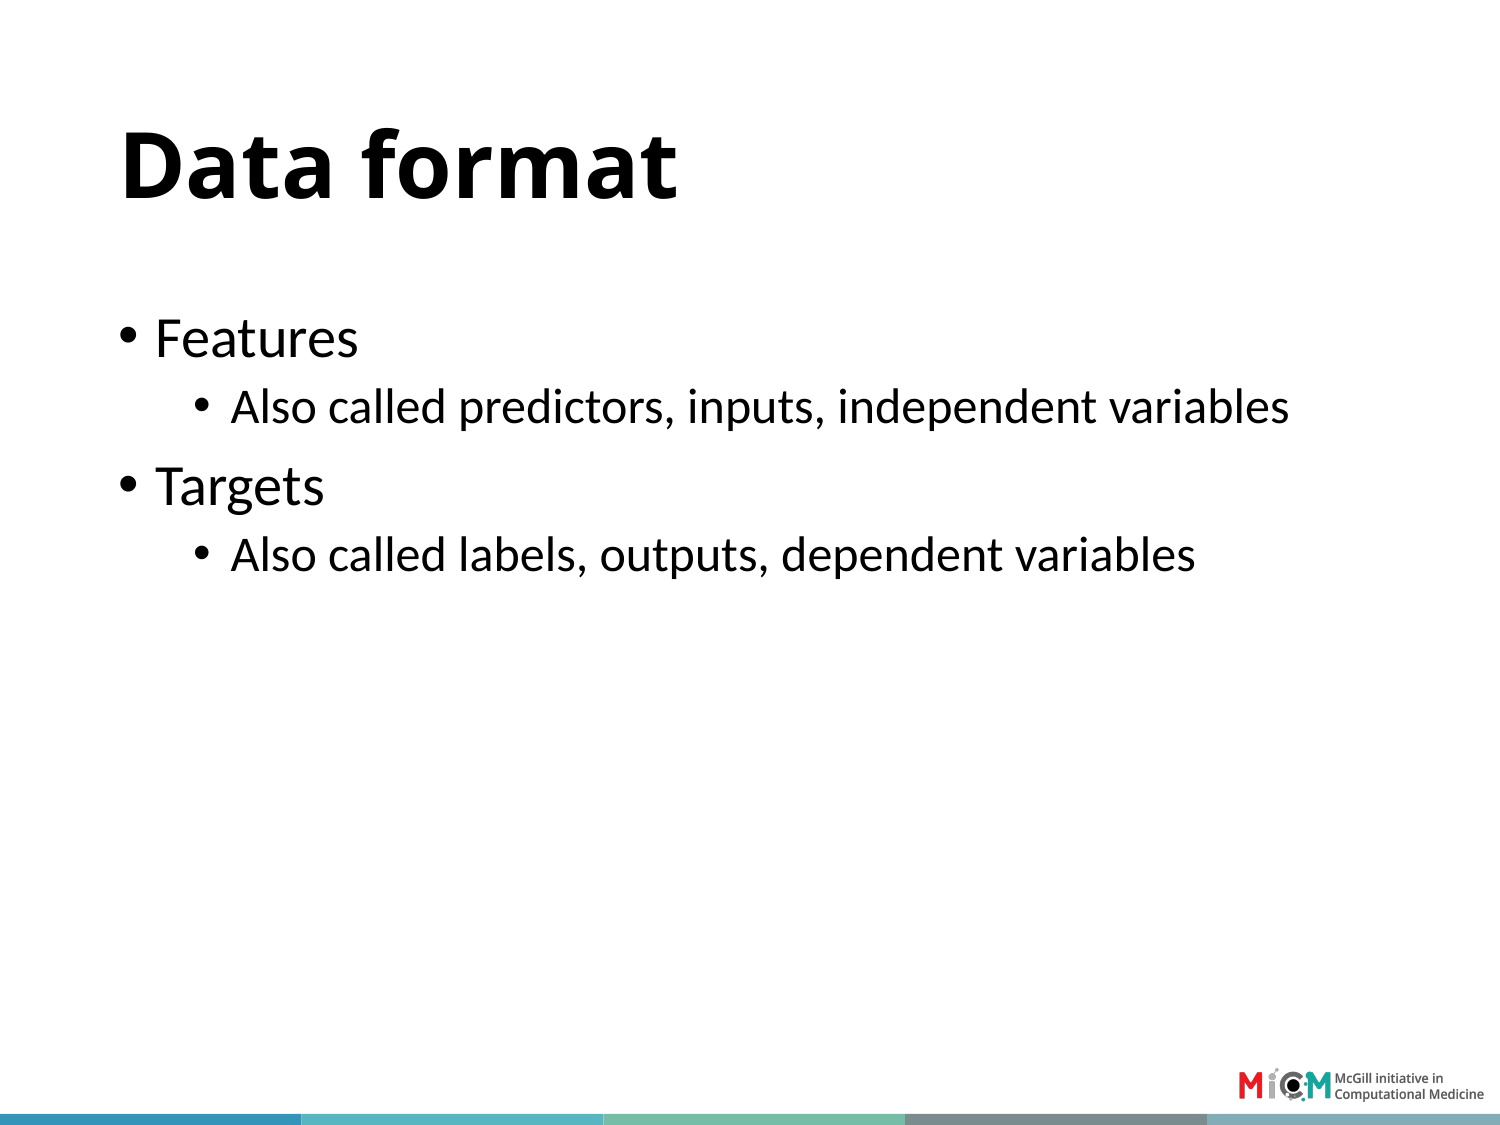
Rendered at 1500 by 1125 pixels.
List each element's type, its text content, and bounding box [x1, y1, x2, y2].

list Features Also called predictors, inputs, independent variables Targets Also called labels, outputs, dependent variables [103, 299, 1397, 1014]
title Data format [103, 59, 1397, 278]
picture [1211, 1051, 1500, 1122]
